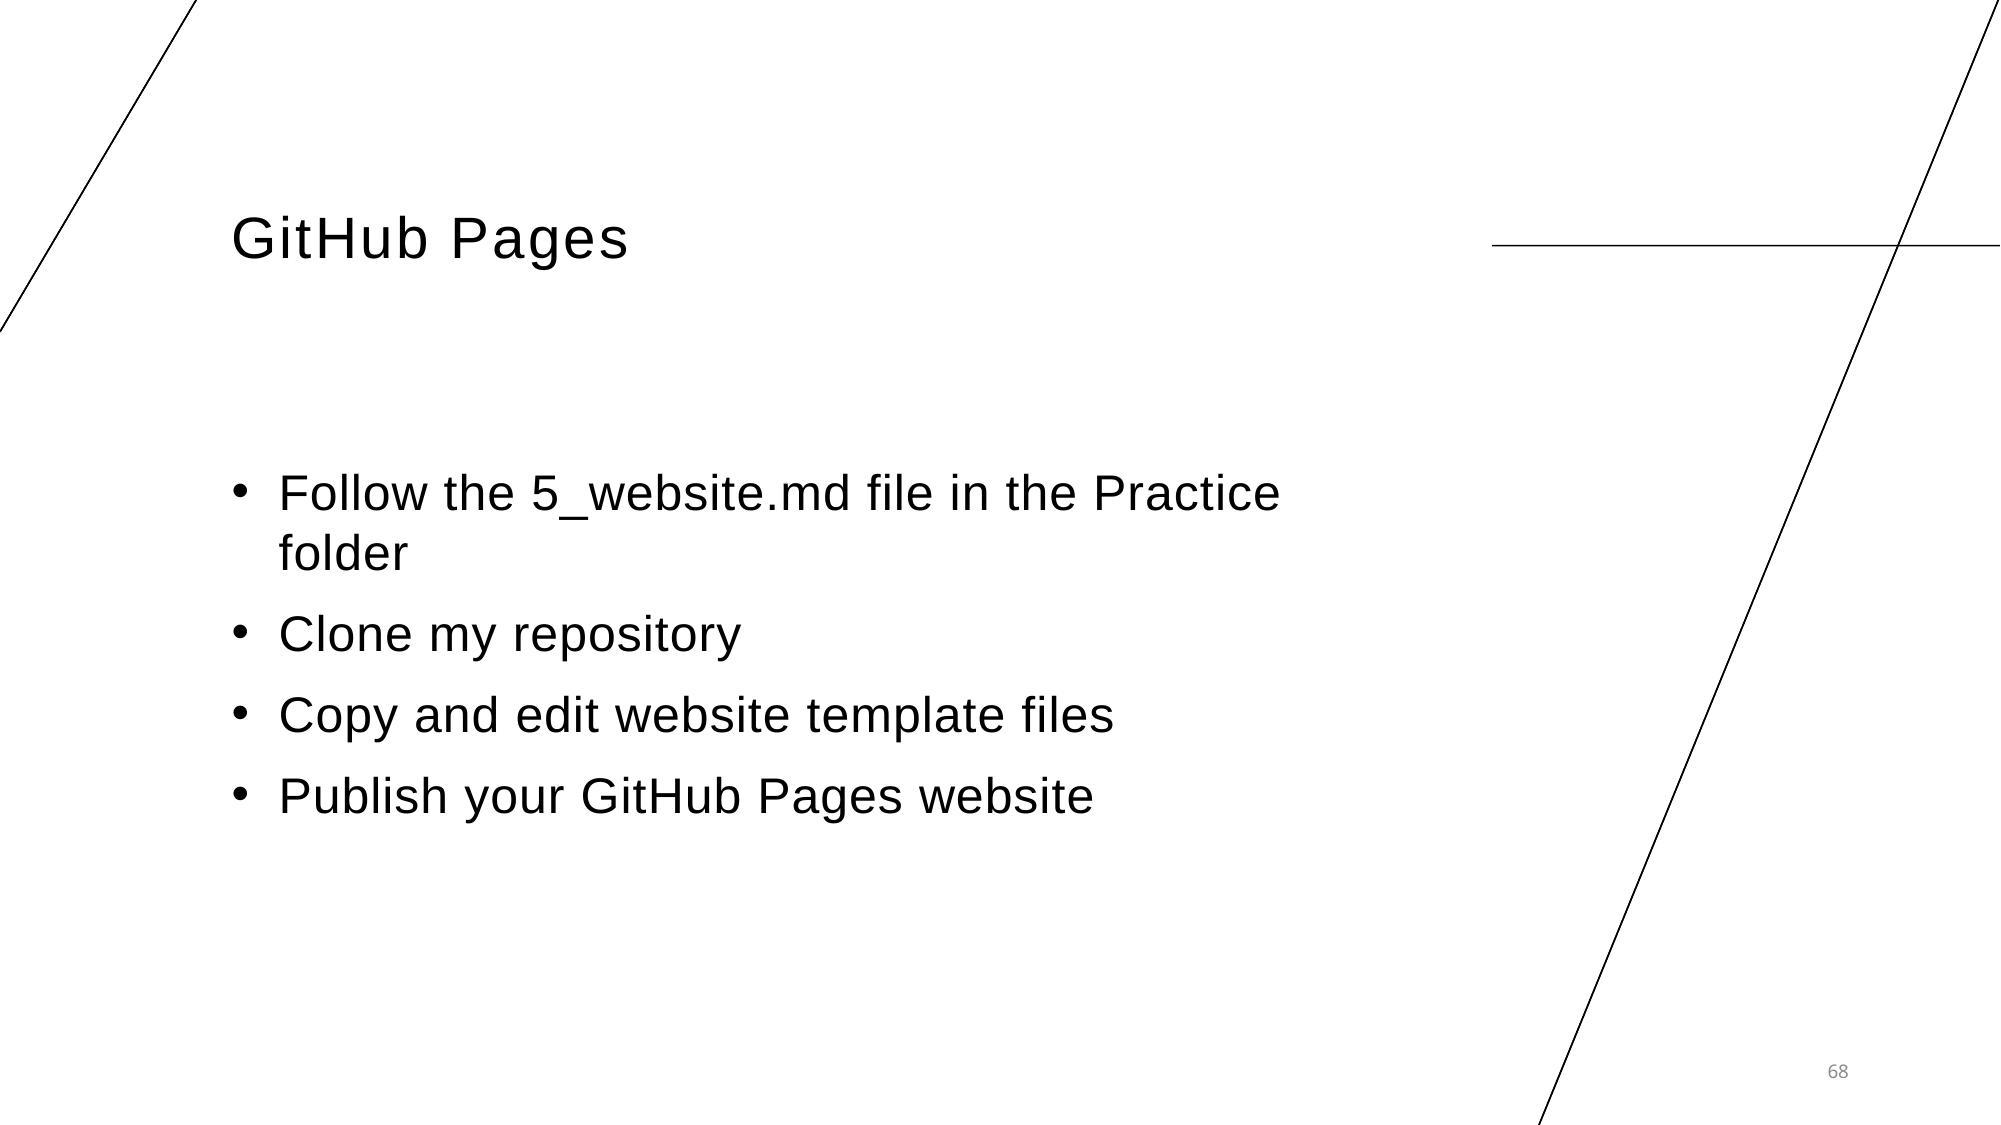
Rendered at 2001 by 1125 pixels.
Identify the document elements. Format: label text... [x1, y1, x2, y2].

slide_number 68 [1701, 1042, 1864, 1103]
list Follow the 5_website.md file in the Practice folder Clone my repository Copy and edit website template files Publish your GitHub Pages website [216, 453, 1413, 1013]
title GitHub Pages [216, 43, 1413, 279]
